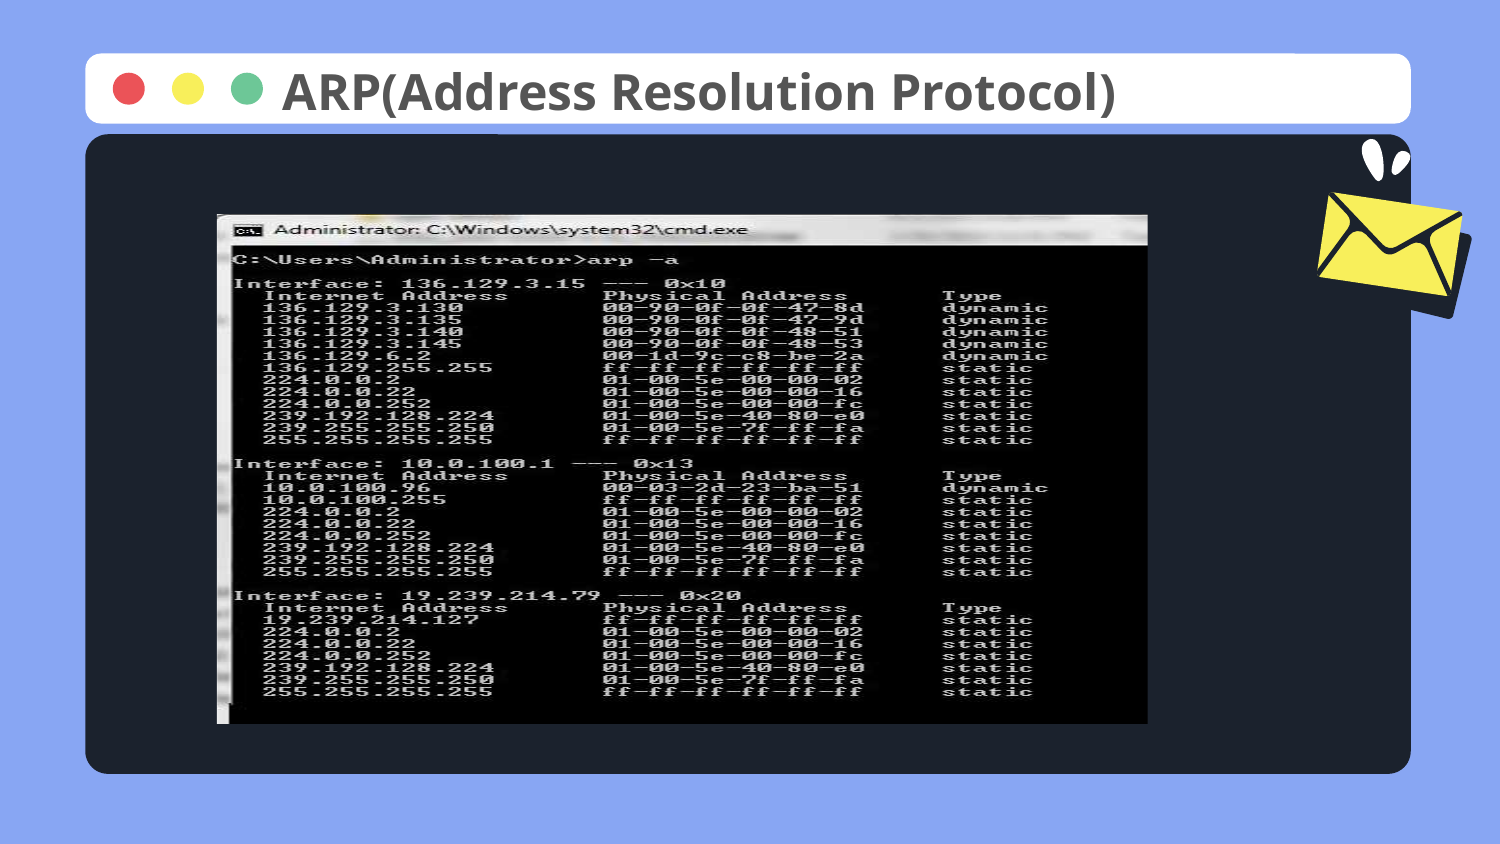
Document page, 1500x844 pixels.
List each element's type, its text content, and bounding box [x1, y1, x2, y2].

picture [216, 214, 1148, 725]
text_box ARP(Address Resolution Protocol) [267, 53, 1453, 128]
